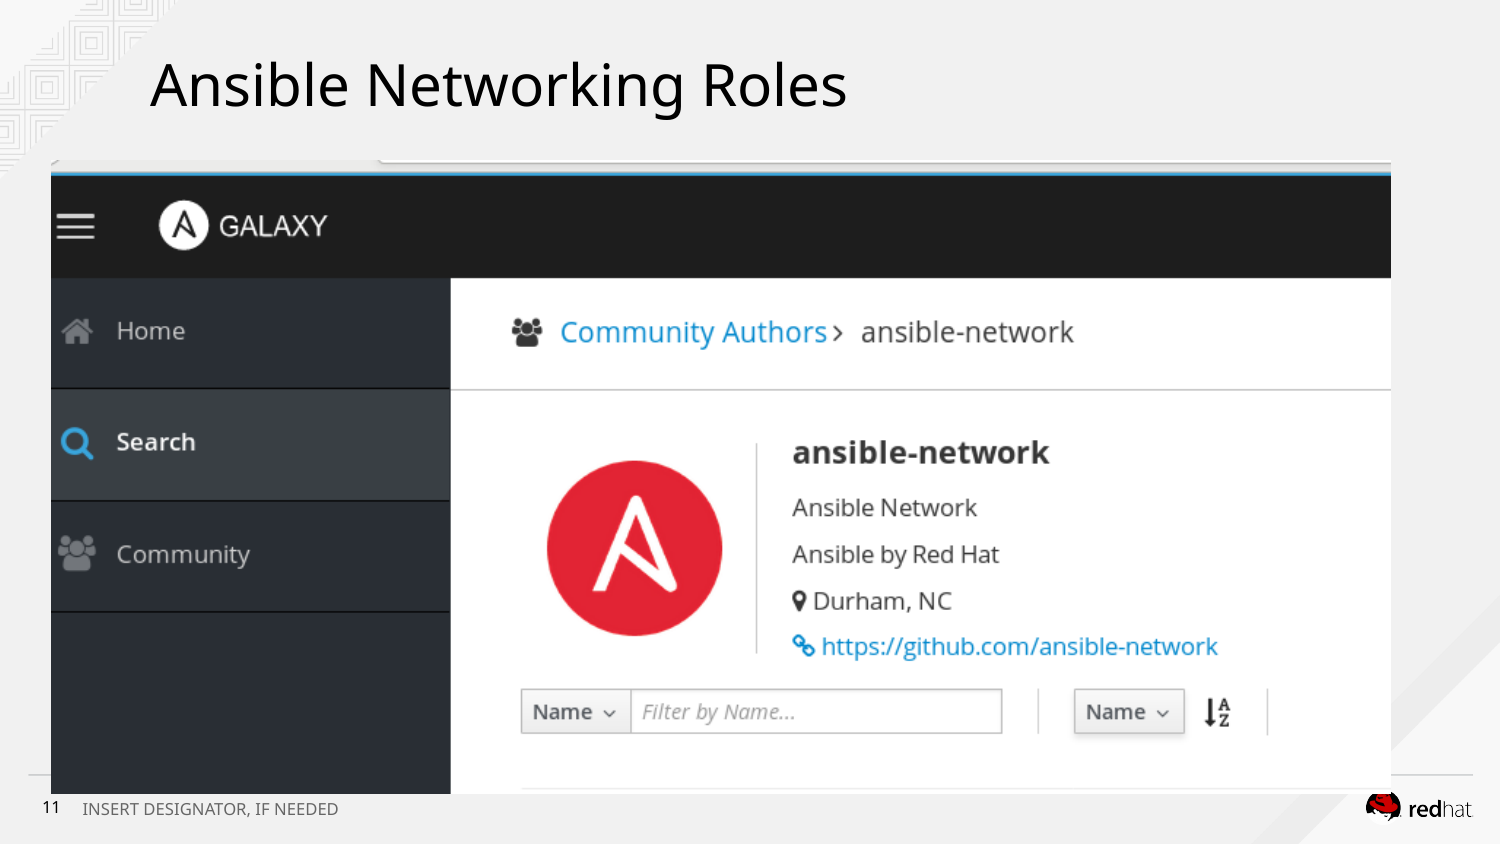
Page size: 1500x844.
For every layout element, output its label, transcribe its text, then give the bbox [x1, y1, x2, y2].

text_box Ansible Networking Roles [135, 35, 1365, 133]
text_box 1 [16, 776, 76, 841]
picture [0, 0, 1500, 844]
